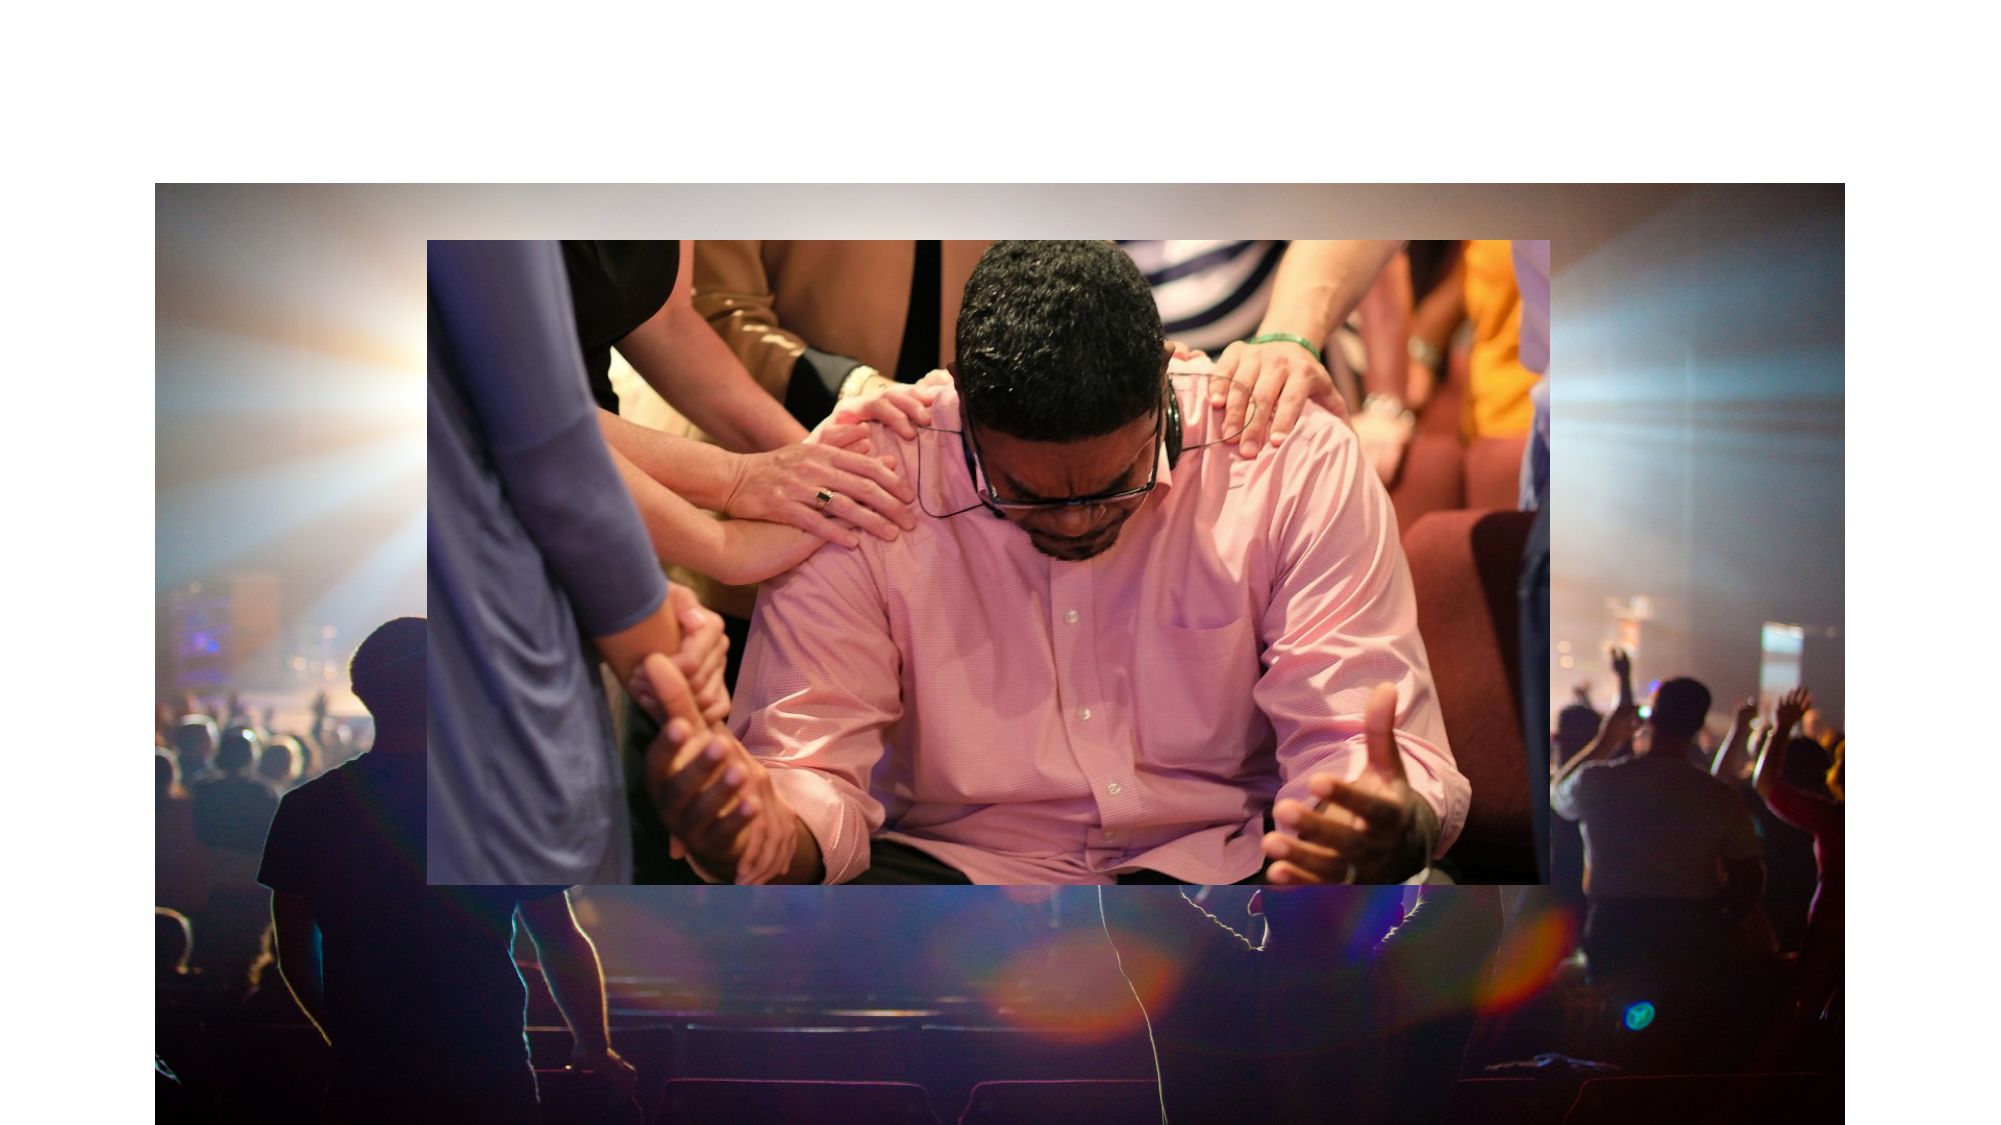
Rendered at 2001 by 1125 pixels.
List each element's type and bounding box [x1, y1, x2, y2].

picture [155, 183, 1845, 1125]
